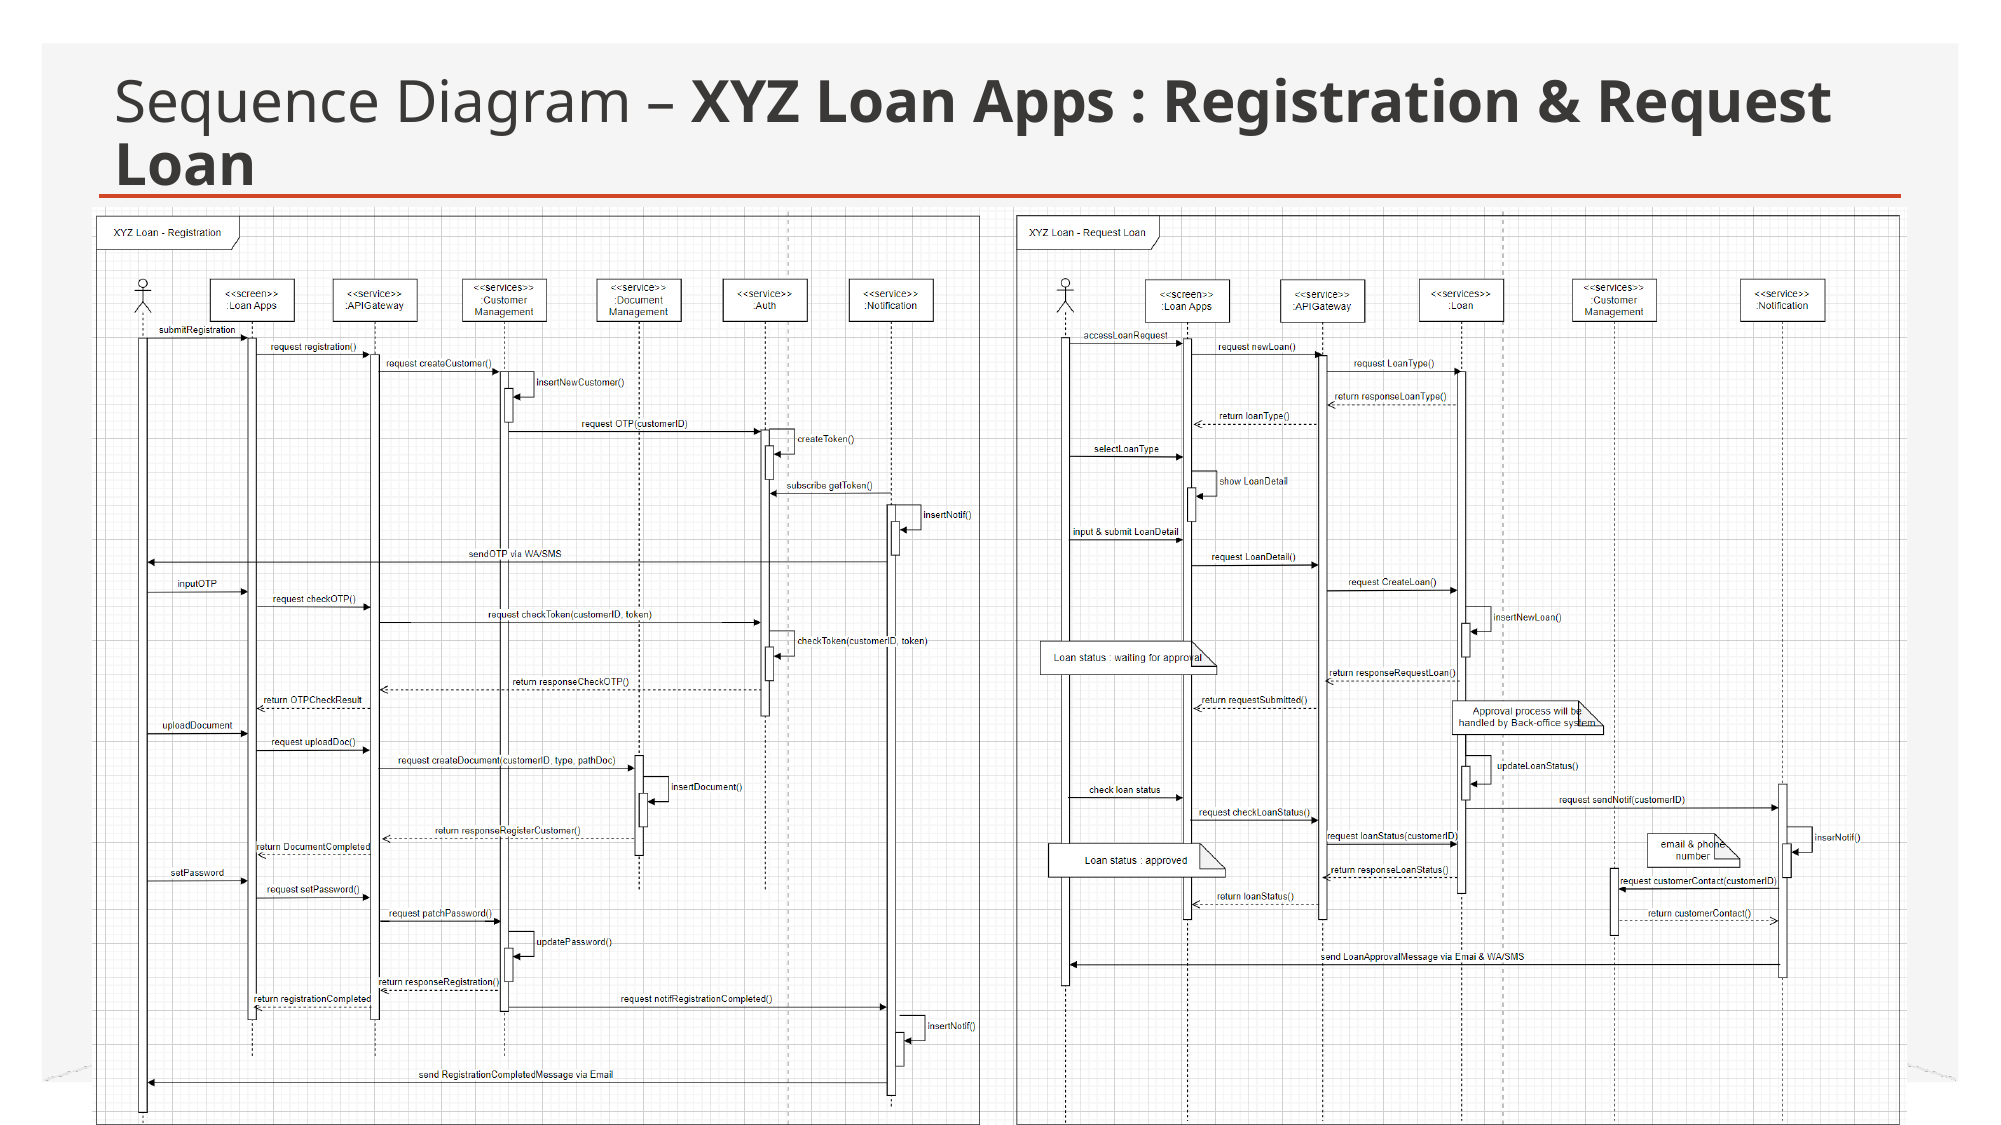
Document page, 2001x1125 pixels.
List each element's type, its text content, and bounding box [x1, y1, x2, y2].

title Sequence Diagram – XYZ Loan Apps : Registration & Request Loan [99, 73, 1901, 197]
picture [44, 207, 1956, 1125]
